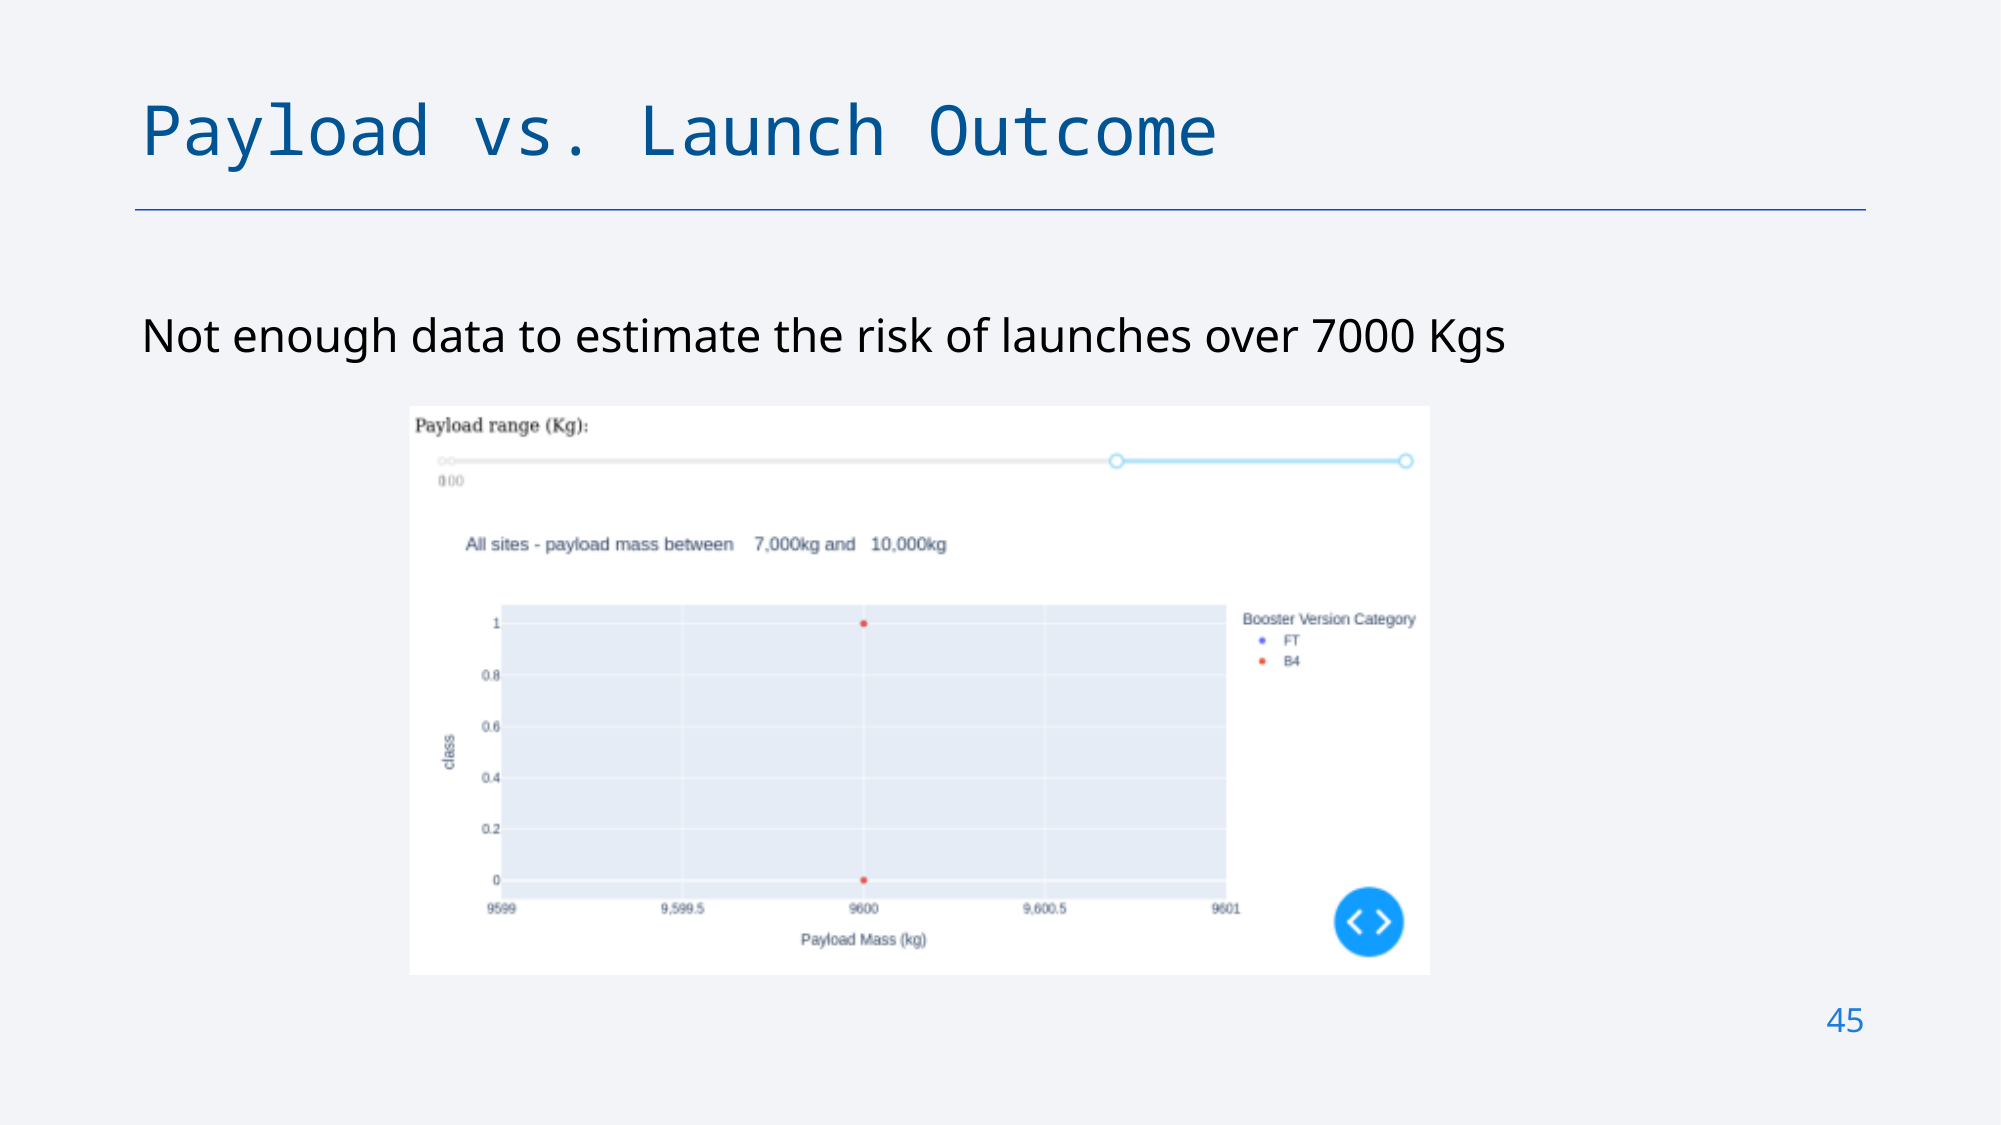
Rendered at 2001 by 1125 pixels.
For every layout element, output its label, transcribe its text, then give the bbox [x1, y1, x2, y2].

text_box Payload vs. Launch Outcome [126, 88, 1852, 179]
picture [0, 0, 2001, 1125]
slide_number 45 [1429, 988, 1880, 1055]
list Not enough data to estimate the risk of launches over 7000 Kgs [126, 299, 1835, 1014]
